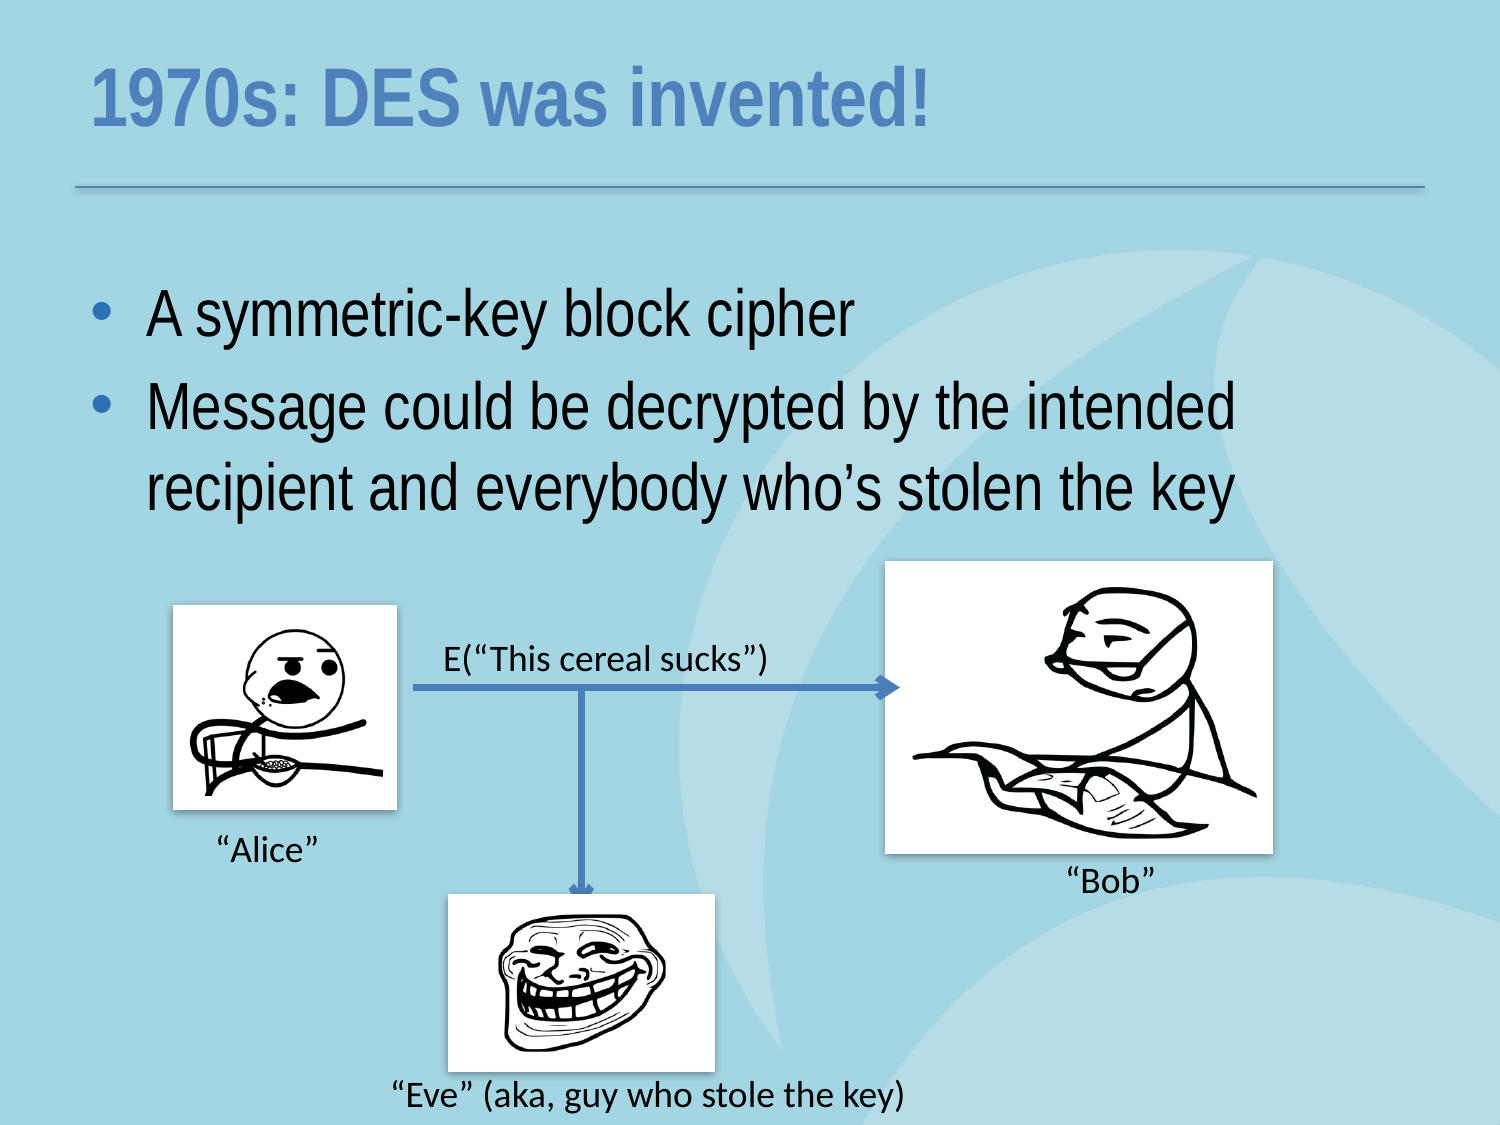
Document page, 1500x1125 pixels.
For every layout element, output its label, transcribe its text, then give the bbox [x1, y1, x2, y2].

picture [899, 575, 1259, 841]
text_box E(“This cereal sucks”) [428, 626, 841, 686]
text_box “Eve” (aka, guy who stole the key) [375, 1062, 938, 1122]
picture [187, 619, 383, 796]
picture [462, 908, 701, 1058]
list A symmetric-key block cipher Message could be decrypted by the intended recipient and everybody who’s stolen the key [75, 262, 1425, 538]
text_box [678, 249, 1500, 1125]
text_box “Bob” [1049, 848, 1188, 909]
text_box “Alice” [199, 818, 413, 878]
title 1970s: DES was invented! [75, 0, 1425, 187]
